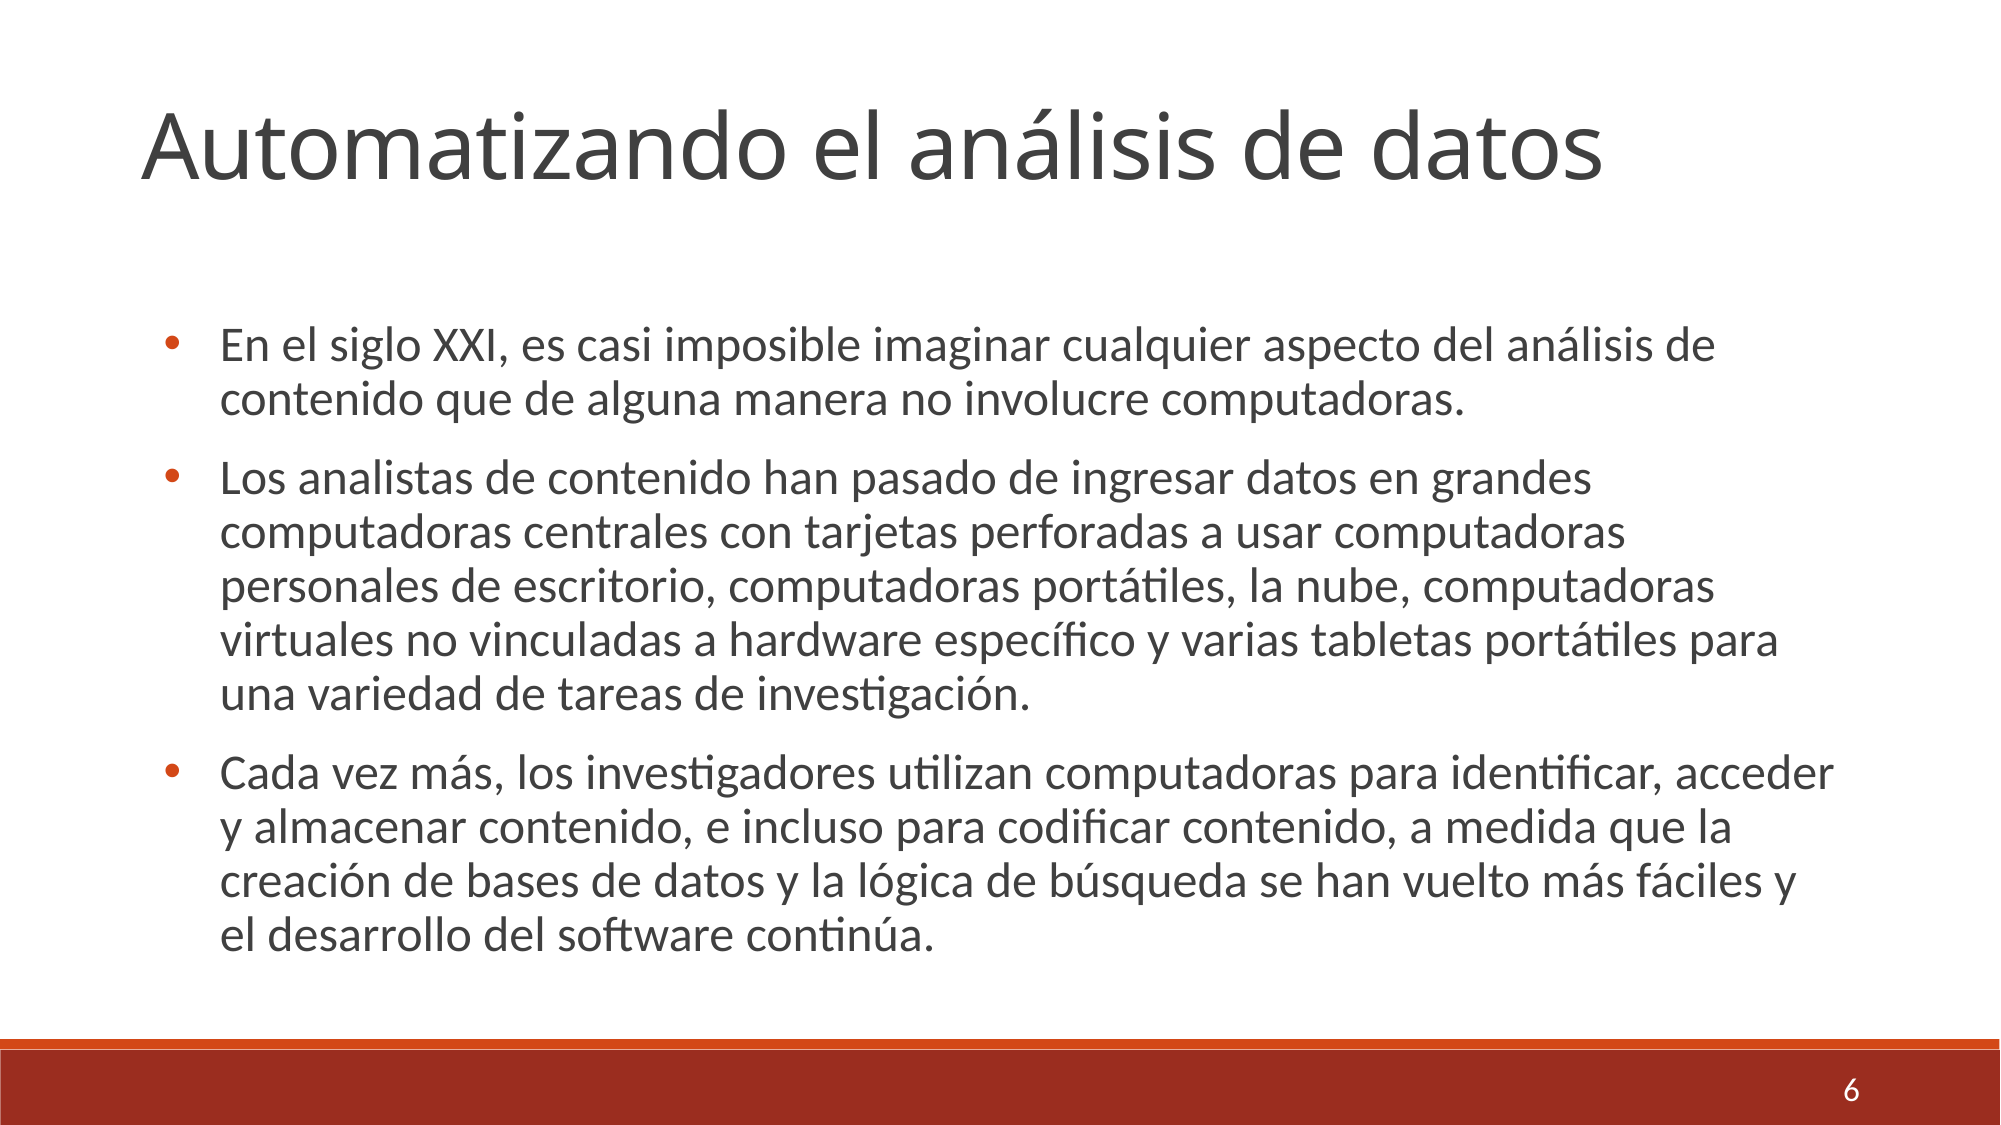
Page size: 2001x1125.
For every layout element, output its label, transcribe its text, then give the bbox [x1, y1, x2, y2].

text_box Automatizando el análisis de datos [126, 97, 1821, 242]
text_box En el siglo XXI, es casi imposible imaginar cualquier aspecto del análisis de contenido que de alguna manera no involucre computadoras. Los analistas de contenido han pasado de ingresar datos en grandes computadoras centrales con tarjetas perforadas a usar computadoras personales de escritorio, computadoras portátiles, la nube, computadoras virtuales no vinculadas a hardware específico y varias tabletas portátiles para una variedad de tareas de investigación. Cada vez más, los investigadores utilizan computadoras para identificar, acceder y almacenar contenido, e incluso para codificar contenido, a medida que la creación de bases de datos y la lógica de búsqueda se han vuelto más fáciles y el desarrollo del software continúa. [148, 311, 1853, 1062]
slide_number 6 [126, 1061, 1875, 1115]
